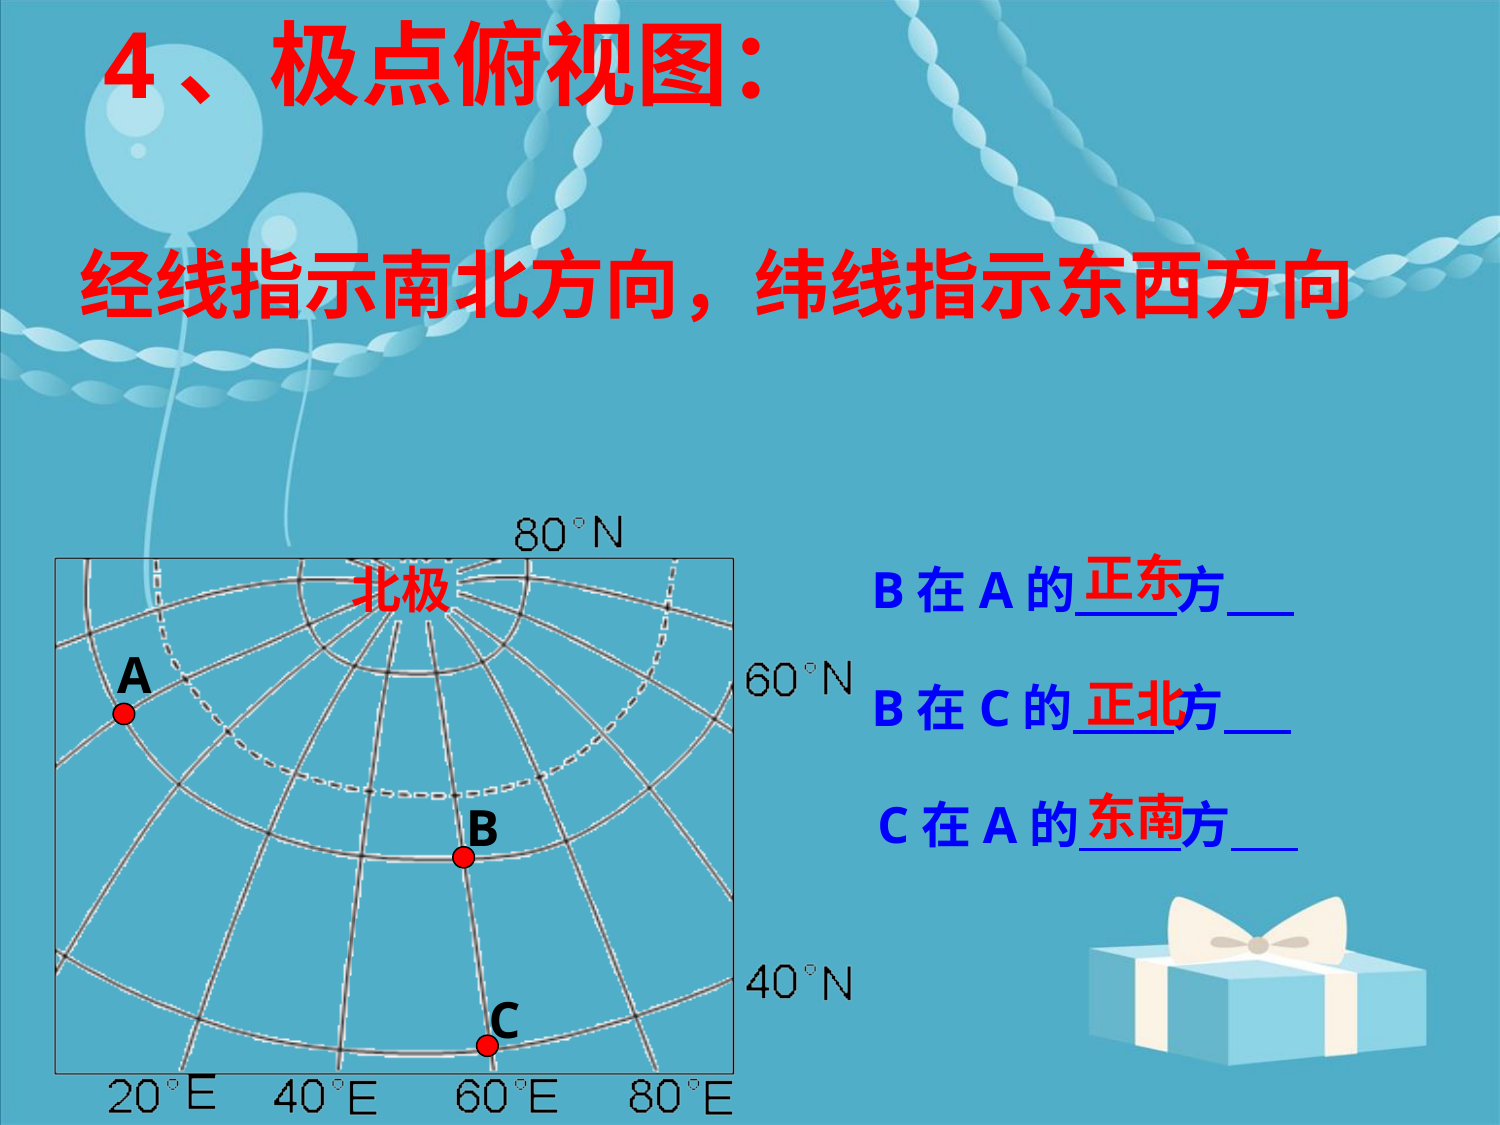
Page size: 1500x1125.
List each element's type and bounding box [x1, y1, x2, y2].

text_box [856, 550, 1500, 862]
picture [869, 862, 1500, 1125]
picture [0, 0, 1500, 1125]
text_box [40, 510, 869, 1125]
